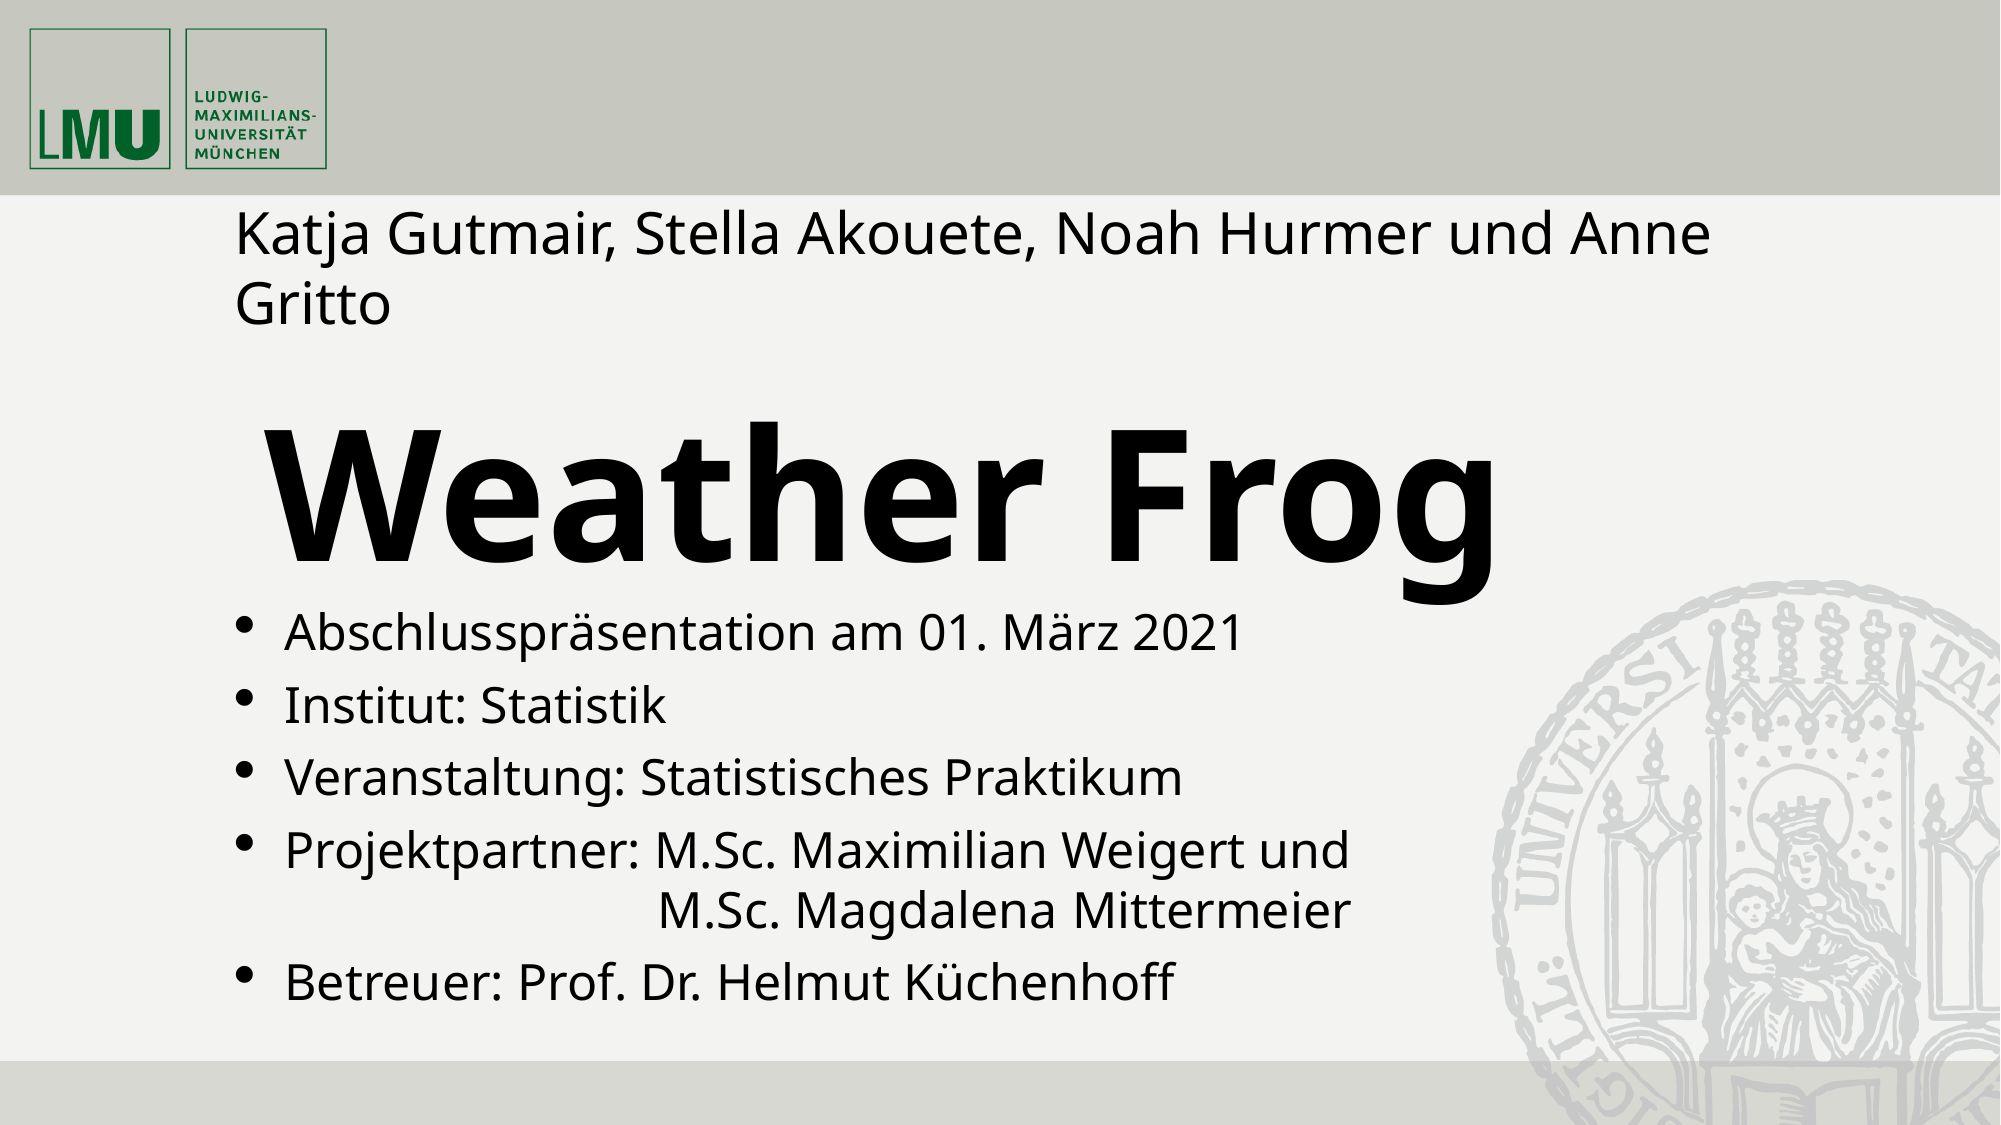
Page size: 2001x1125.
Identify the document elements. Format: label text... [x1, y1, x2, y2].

text_box Katja Gutmair, Stella Akouete, Noah Hurmer und Anne Gritto [219, 231, 1834, 344]
picture [0, 0, 2001, 1125]
text_box Weather Frog [249, 382, 1803, 593]
text_box Abschlusspräsentation am 01. März 2021 Institut: Statistik Veranstaltung: Statistisches Praktikum Projektpartner: M.Sc. Maximilian Weigert und M.Sc. Magdalena Mittermeier Betreuer: Prof. Dr. Helmut Küchenhoff [221, 593, 1834, 1021]
